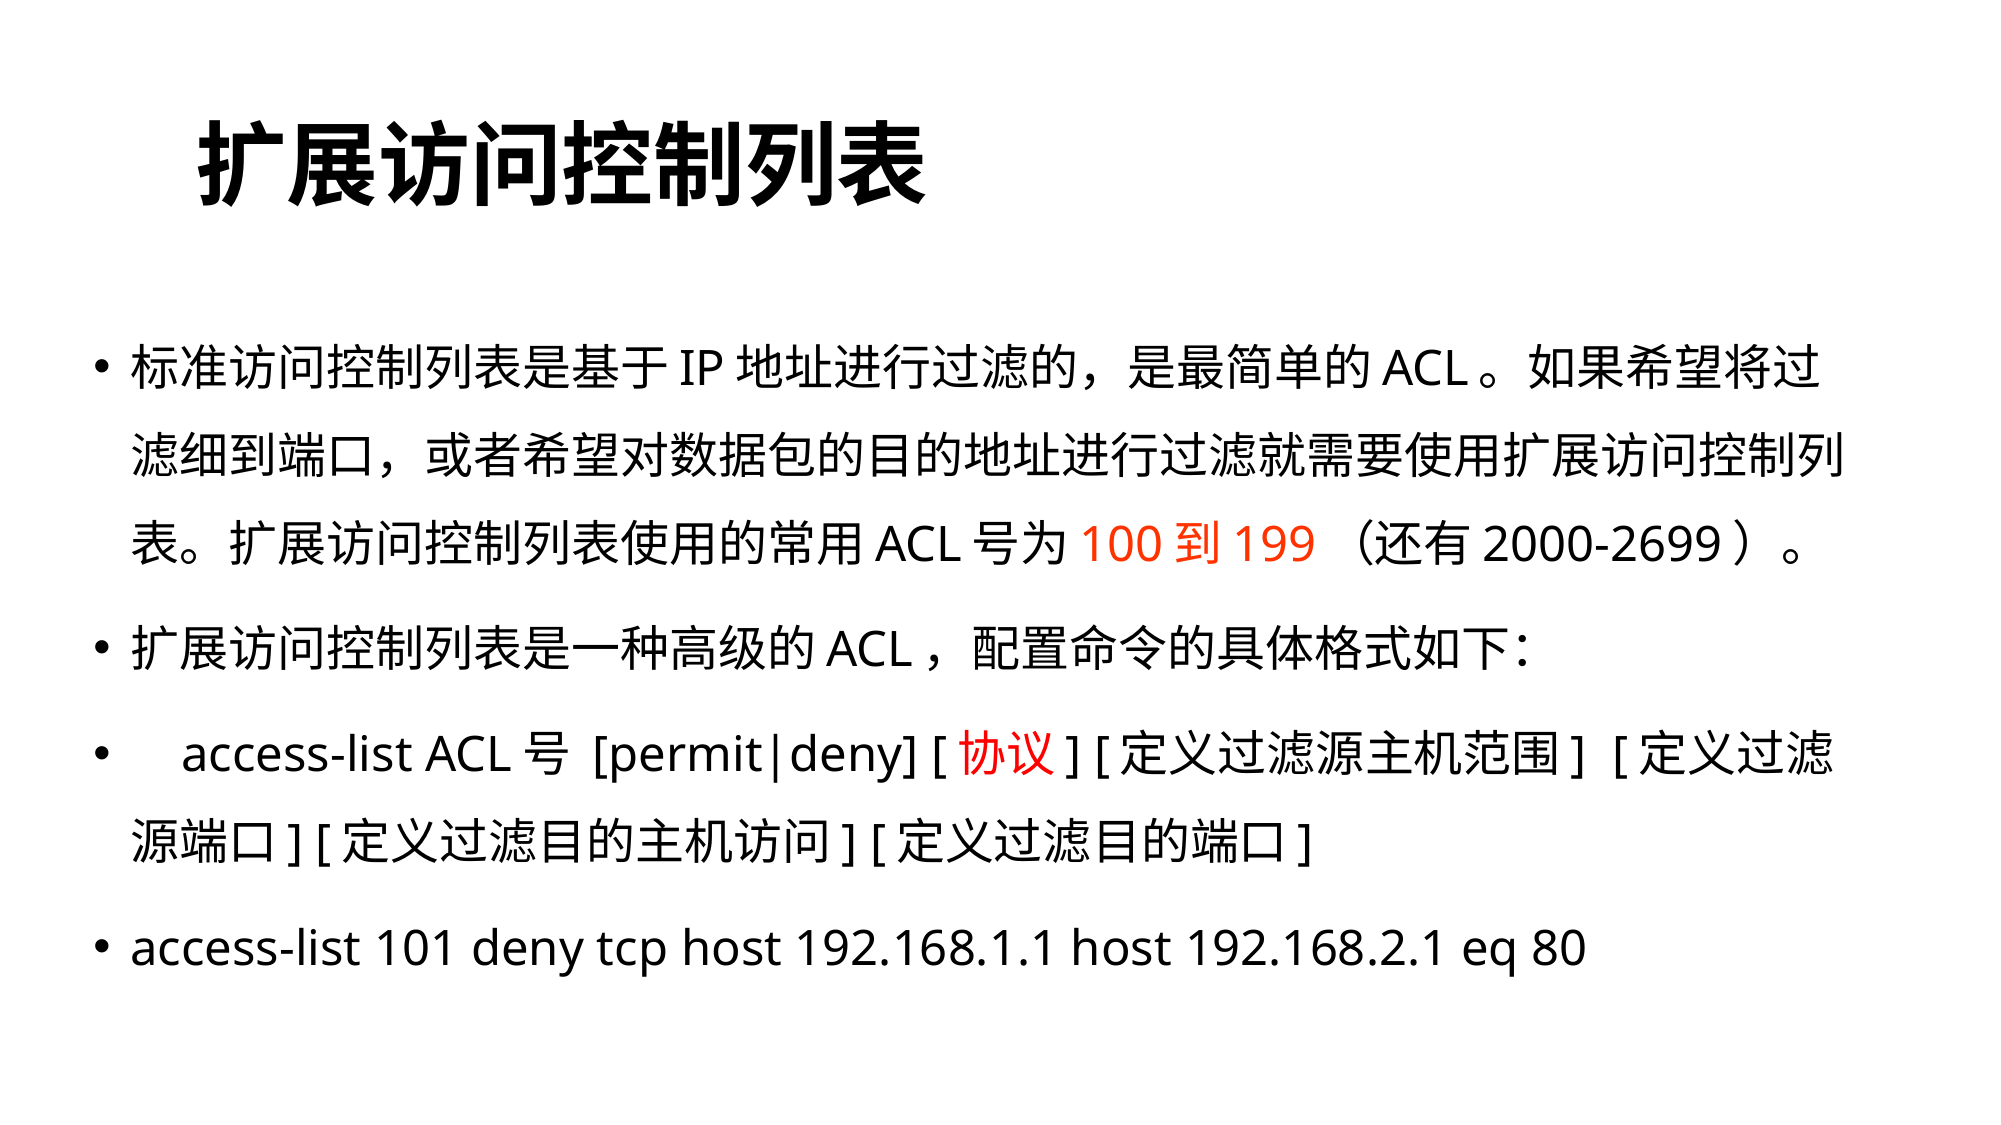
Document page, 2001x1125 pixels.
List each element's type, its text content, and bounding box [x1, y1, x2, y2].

list 标准访问控制列表是基于IP地址进行过滤的，是最简单的ACL。如果希望将过滤细到端口，或者希望对数据包的目的地址进行过滤就需要使用扩展访问控制列表。扩展访问控制列表使用的常用ACL号为100到199（还有2000-2699）。 扩展访问控制列表是一种高级的ACL，配置命令的具体格式如下： access-list ACL号 [permit|deny] [协议] [定义过滤源主机范围] [定义过滤源端口] [定义过滤目的主机访问] [定义过滤目的端口] access-list 101 deny tcp host 192.168.1.1 host 192.168.2.1 eq 80 [78, 299, 1863, 1014]
title 扩展访问控制列表 [137, 59, 1863, 278]
